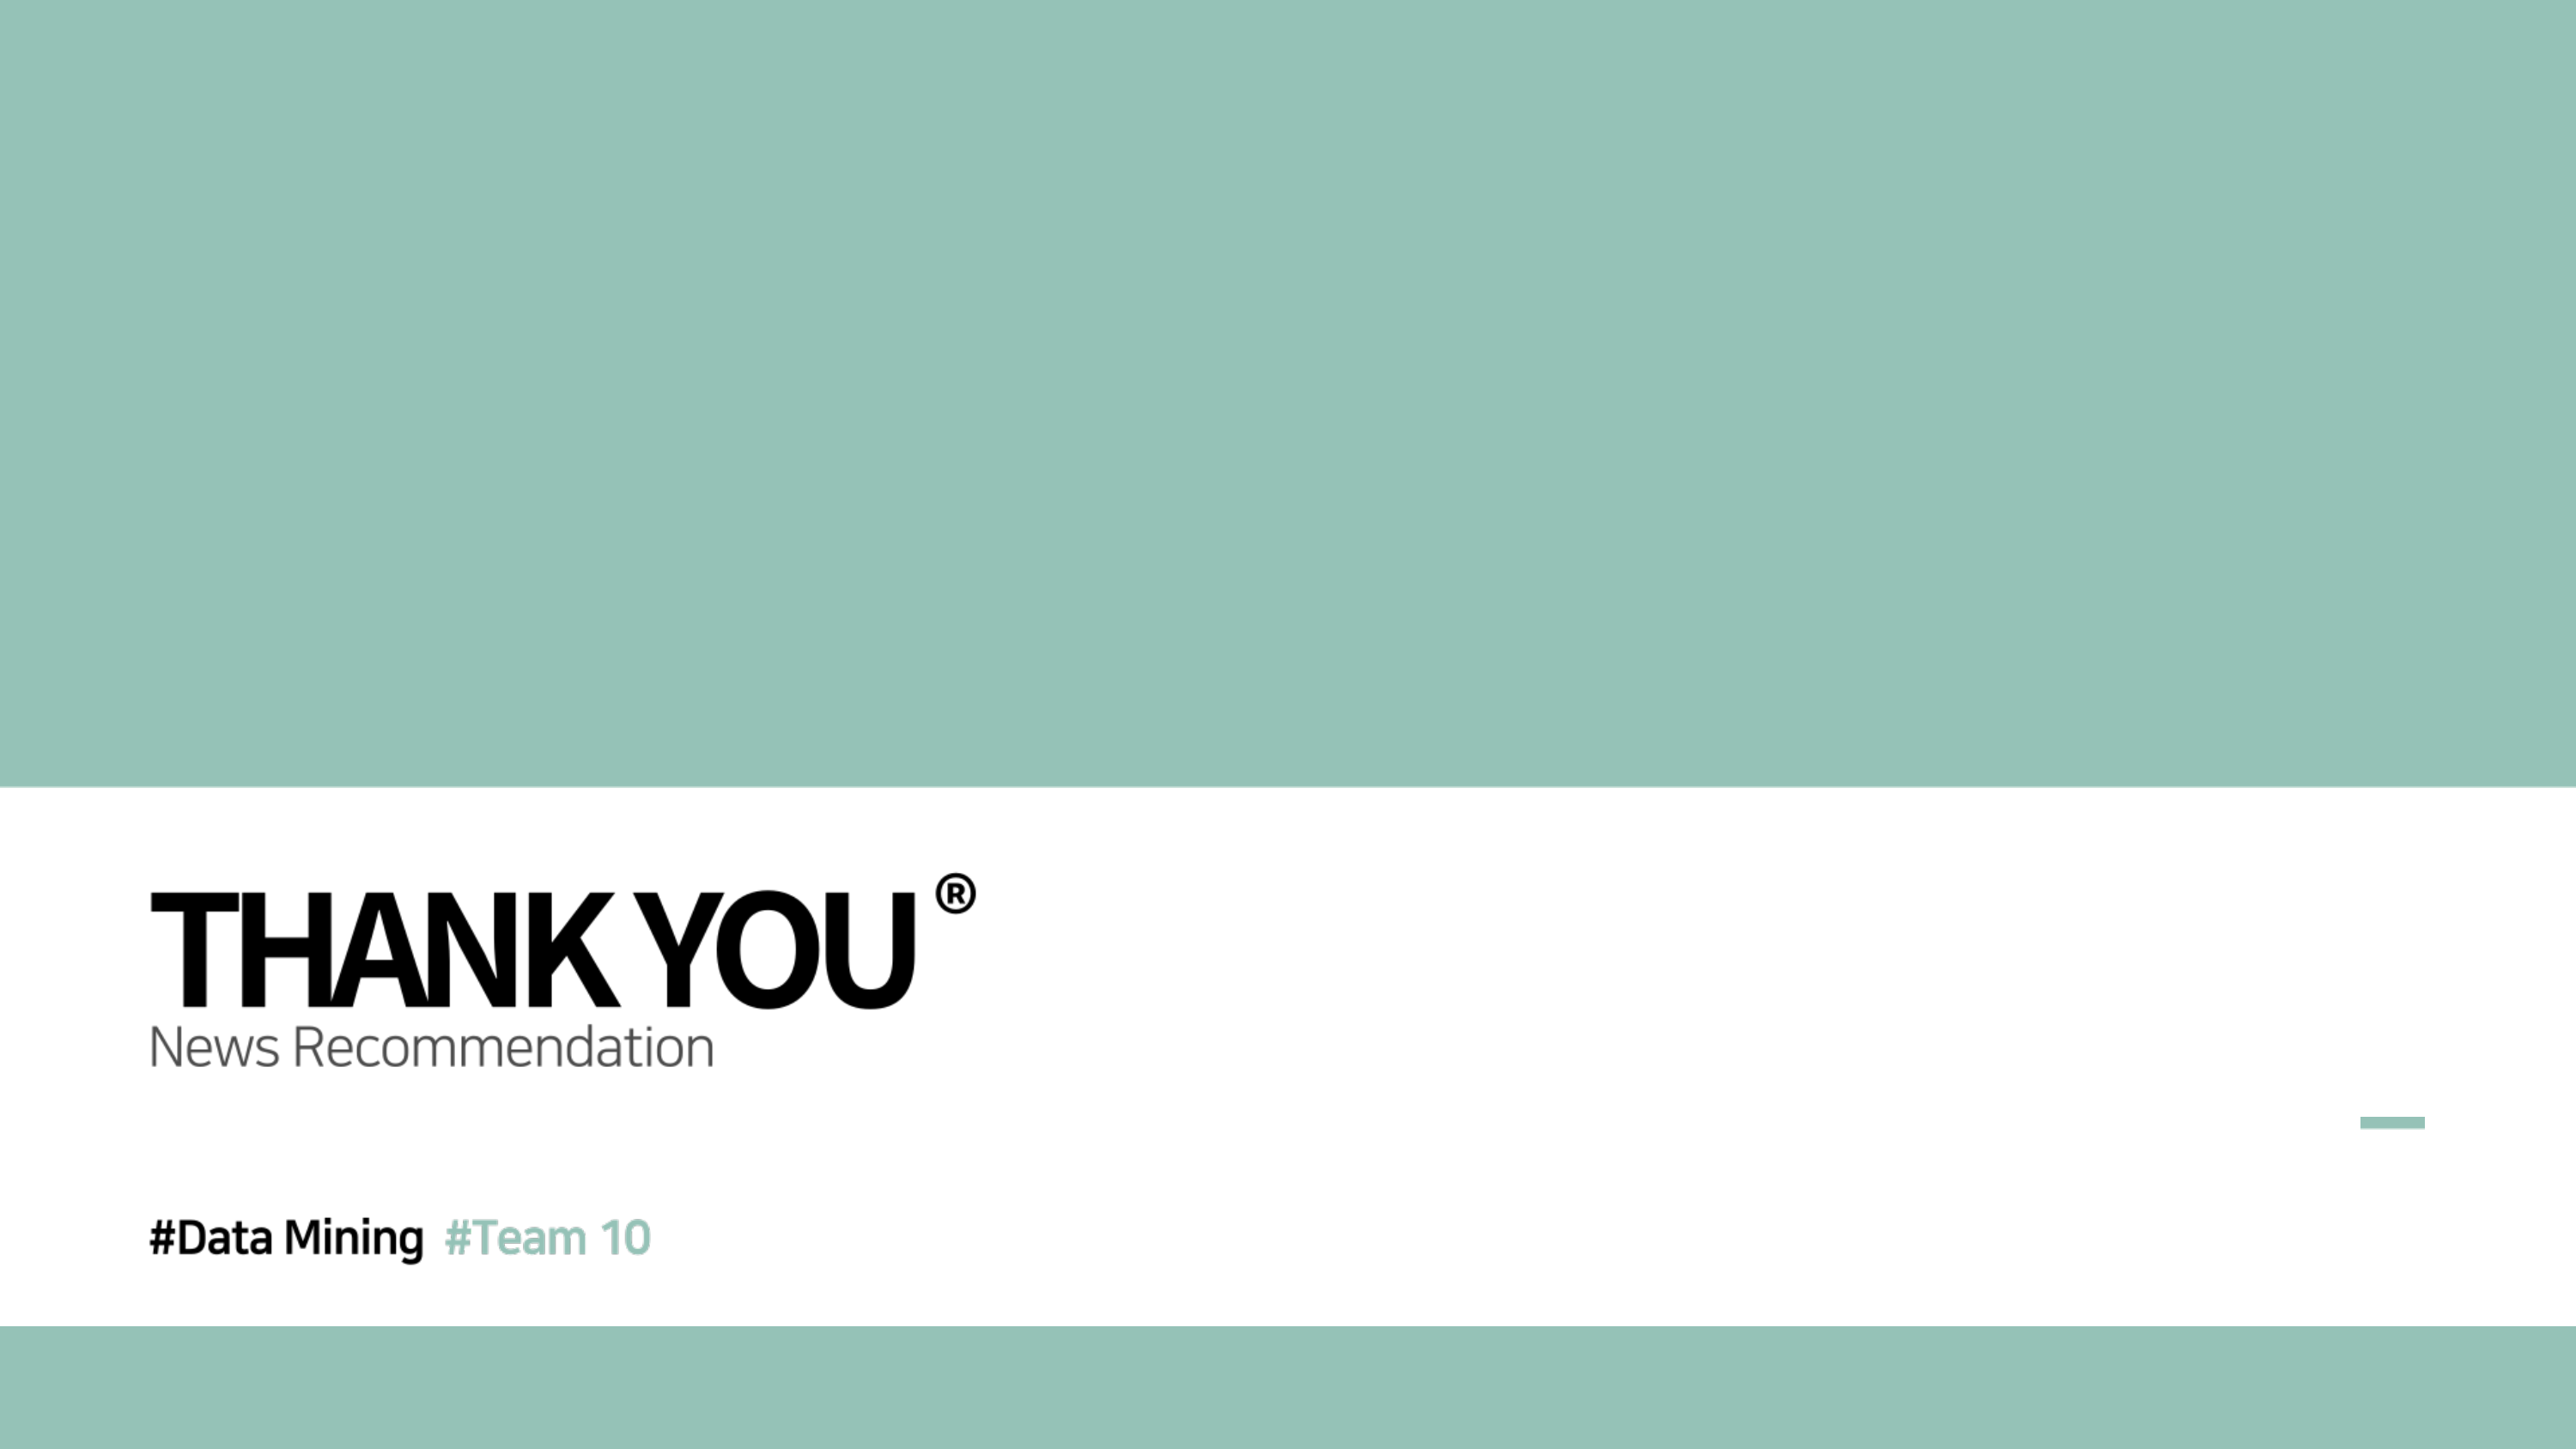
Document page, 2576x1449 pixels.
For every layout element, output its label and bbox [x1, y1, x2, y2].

picture [141, 1199, 672, 1287]
text_box [2360, 1117, 2425, 1131]
text_box [0, 0, 2576, 788]
picture [123, 811, 1015, 1094]
text_box [0, 1325, 2576, 1449]
